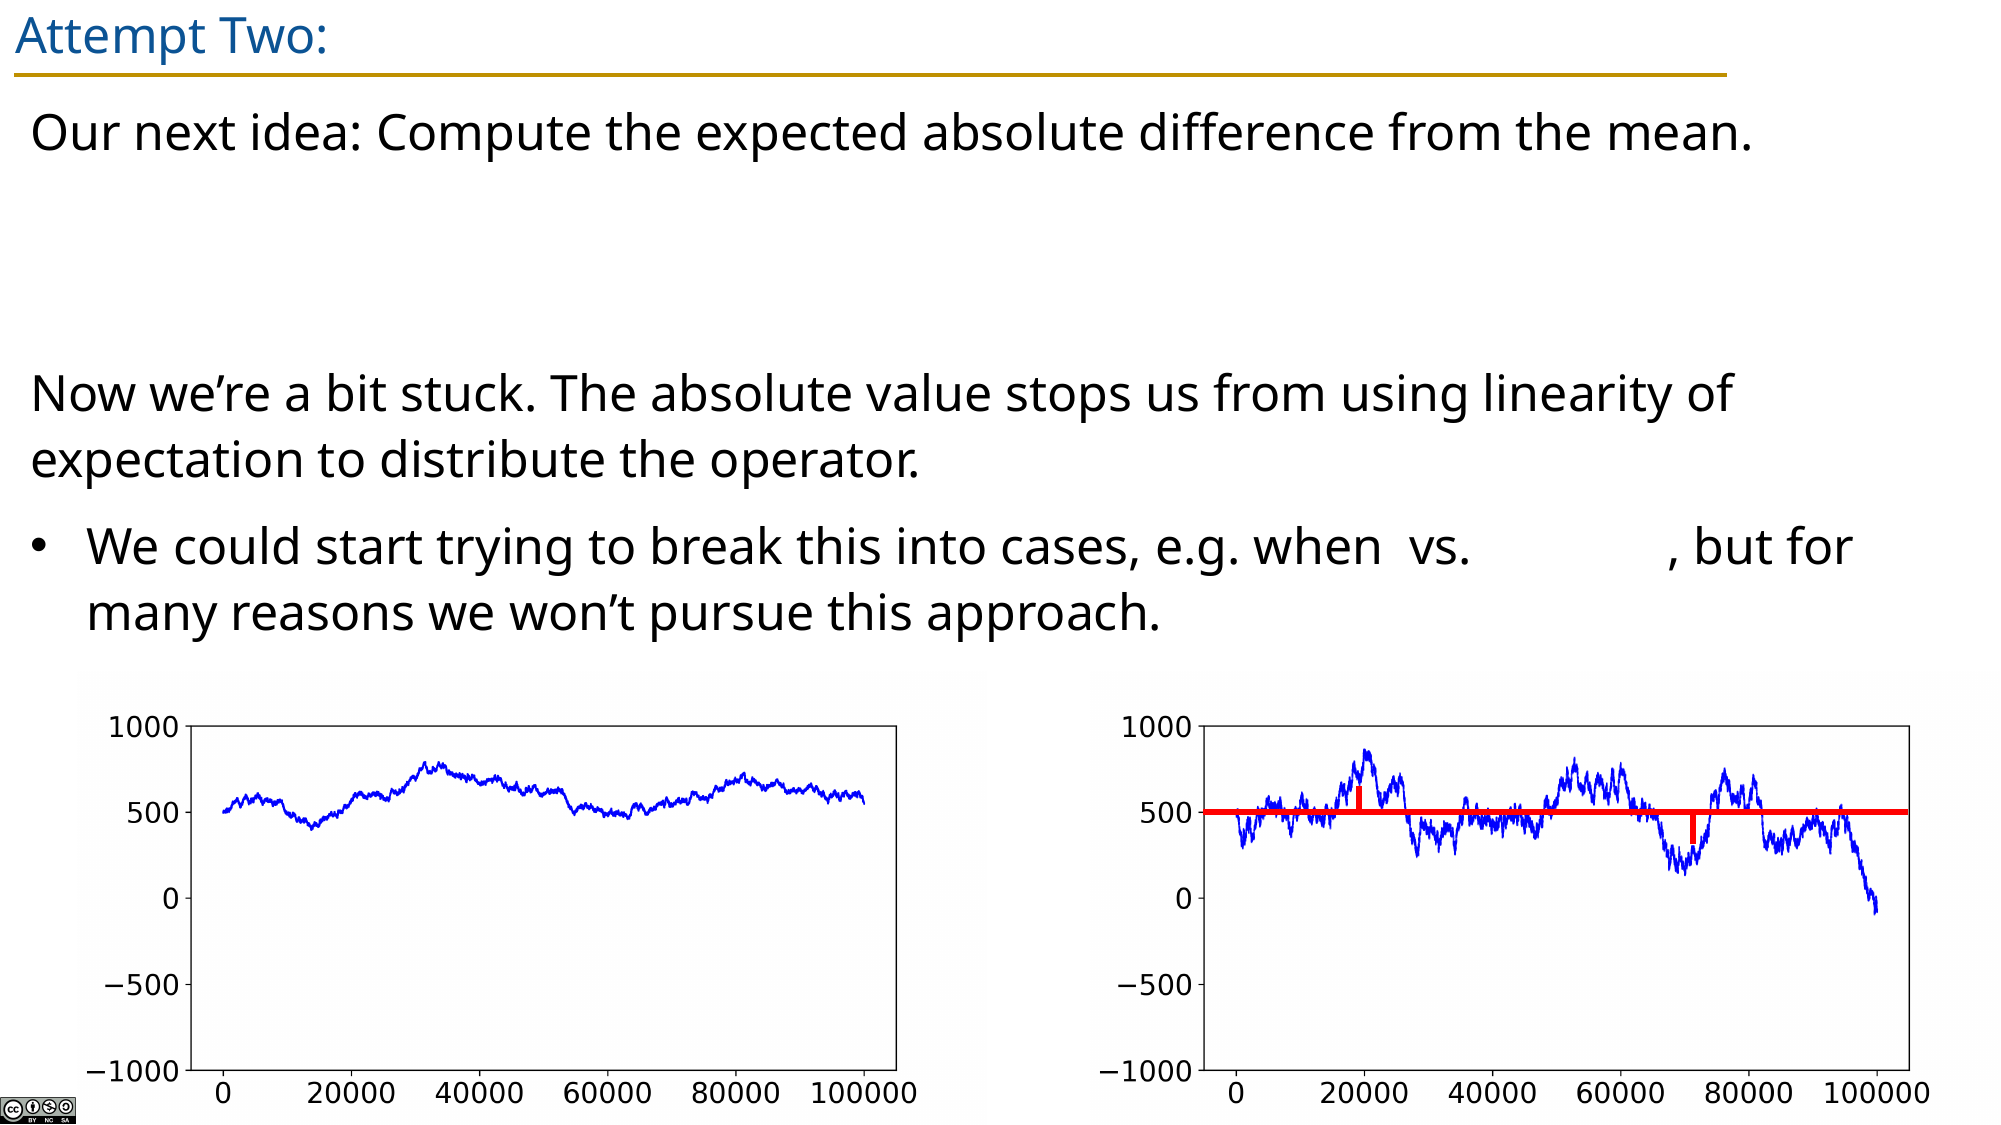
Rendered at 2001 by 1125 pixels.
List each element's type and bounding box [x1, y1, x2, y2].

text_box [1202, 785, 1909, 845]
picture [0, 670, 988, 1125]
picture [1089, 670, 2000, 1125]
